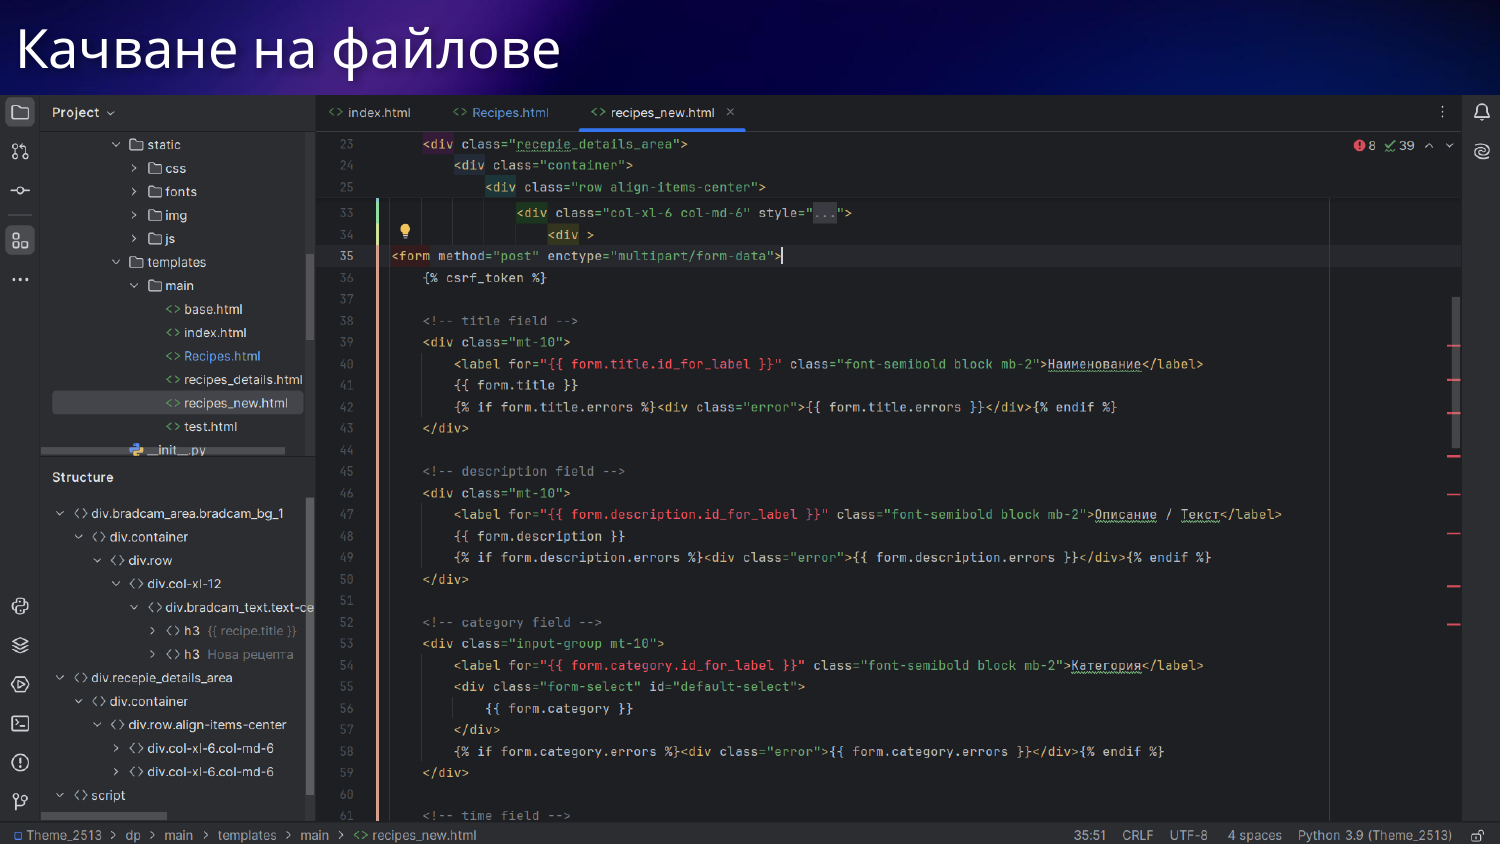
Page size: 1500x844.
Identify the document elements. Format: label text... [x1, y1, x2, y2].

picture [0, 0, 1500, 844]
title Качване на файлове [0, 0, 1318, 93]
